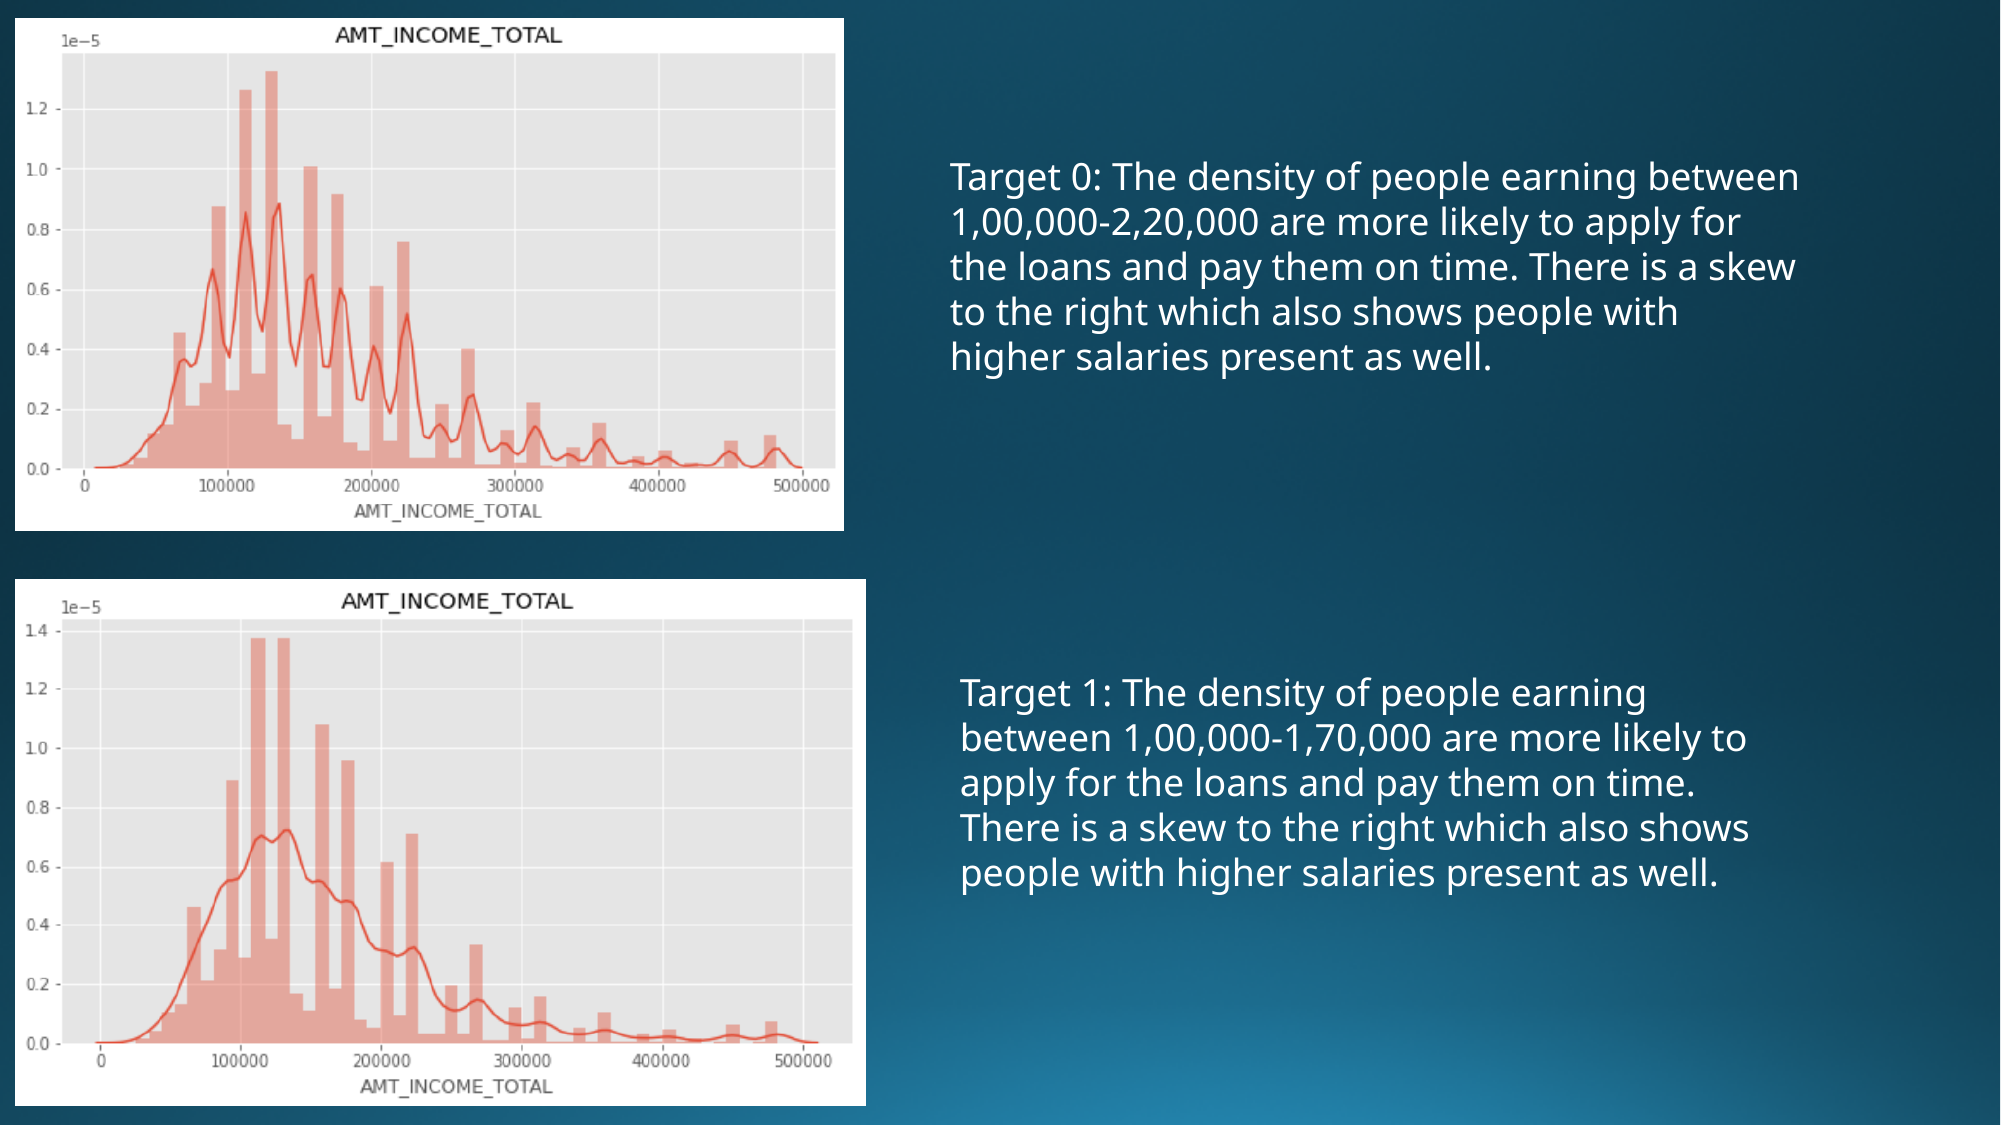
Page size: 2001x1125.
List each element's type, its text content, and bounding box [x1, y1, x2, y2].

text_box Target 1: The density of people earning between 1,00,000-1,70,000 are more likely to apply for the loans and pay them on time. There is a skew to the right which also shows people with higher salaries present as well. [945, 661, 1821, 901]
text_box Target 0: The density of people earning between 1,00,000-2,20,000 are more likely to apply for the loans and pay them on time. There is a skew to the right which also shows people with higher salaries present as well. [934, 145, 1821, 386]
picture [0, 0, 2001, 1125]
